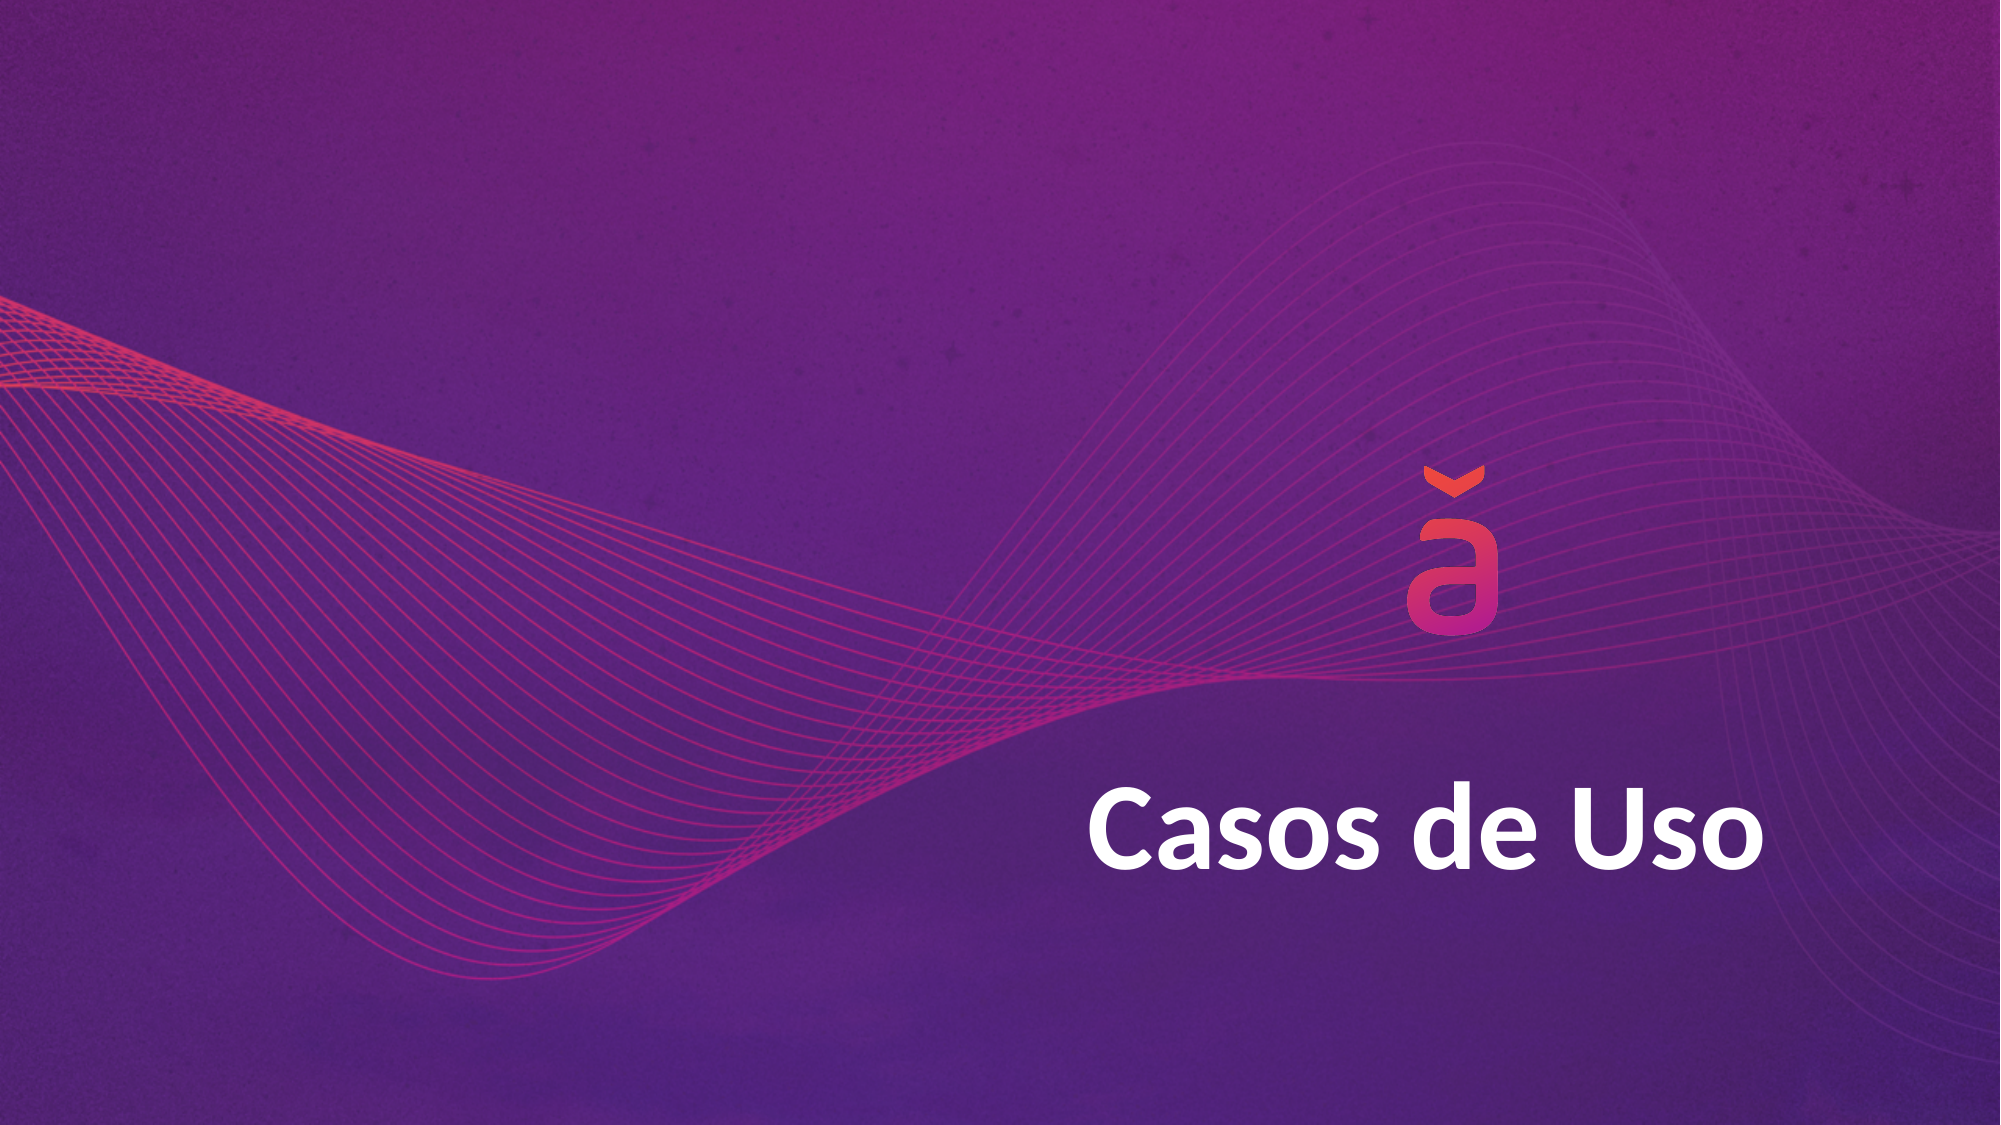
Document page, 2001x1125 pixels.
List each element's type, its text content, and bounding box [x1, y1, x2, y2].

picture [0, 0, 2000, 1125]
text_box Casos de Uso [969, 778, 1886, 899]
